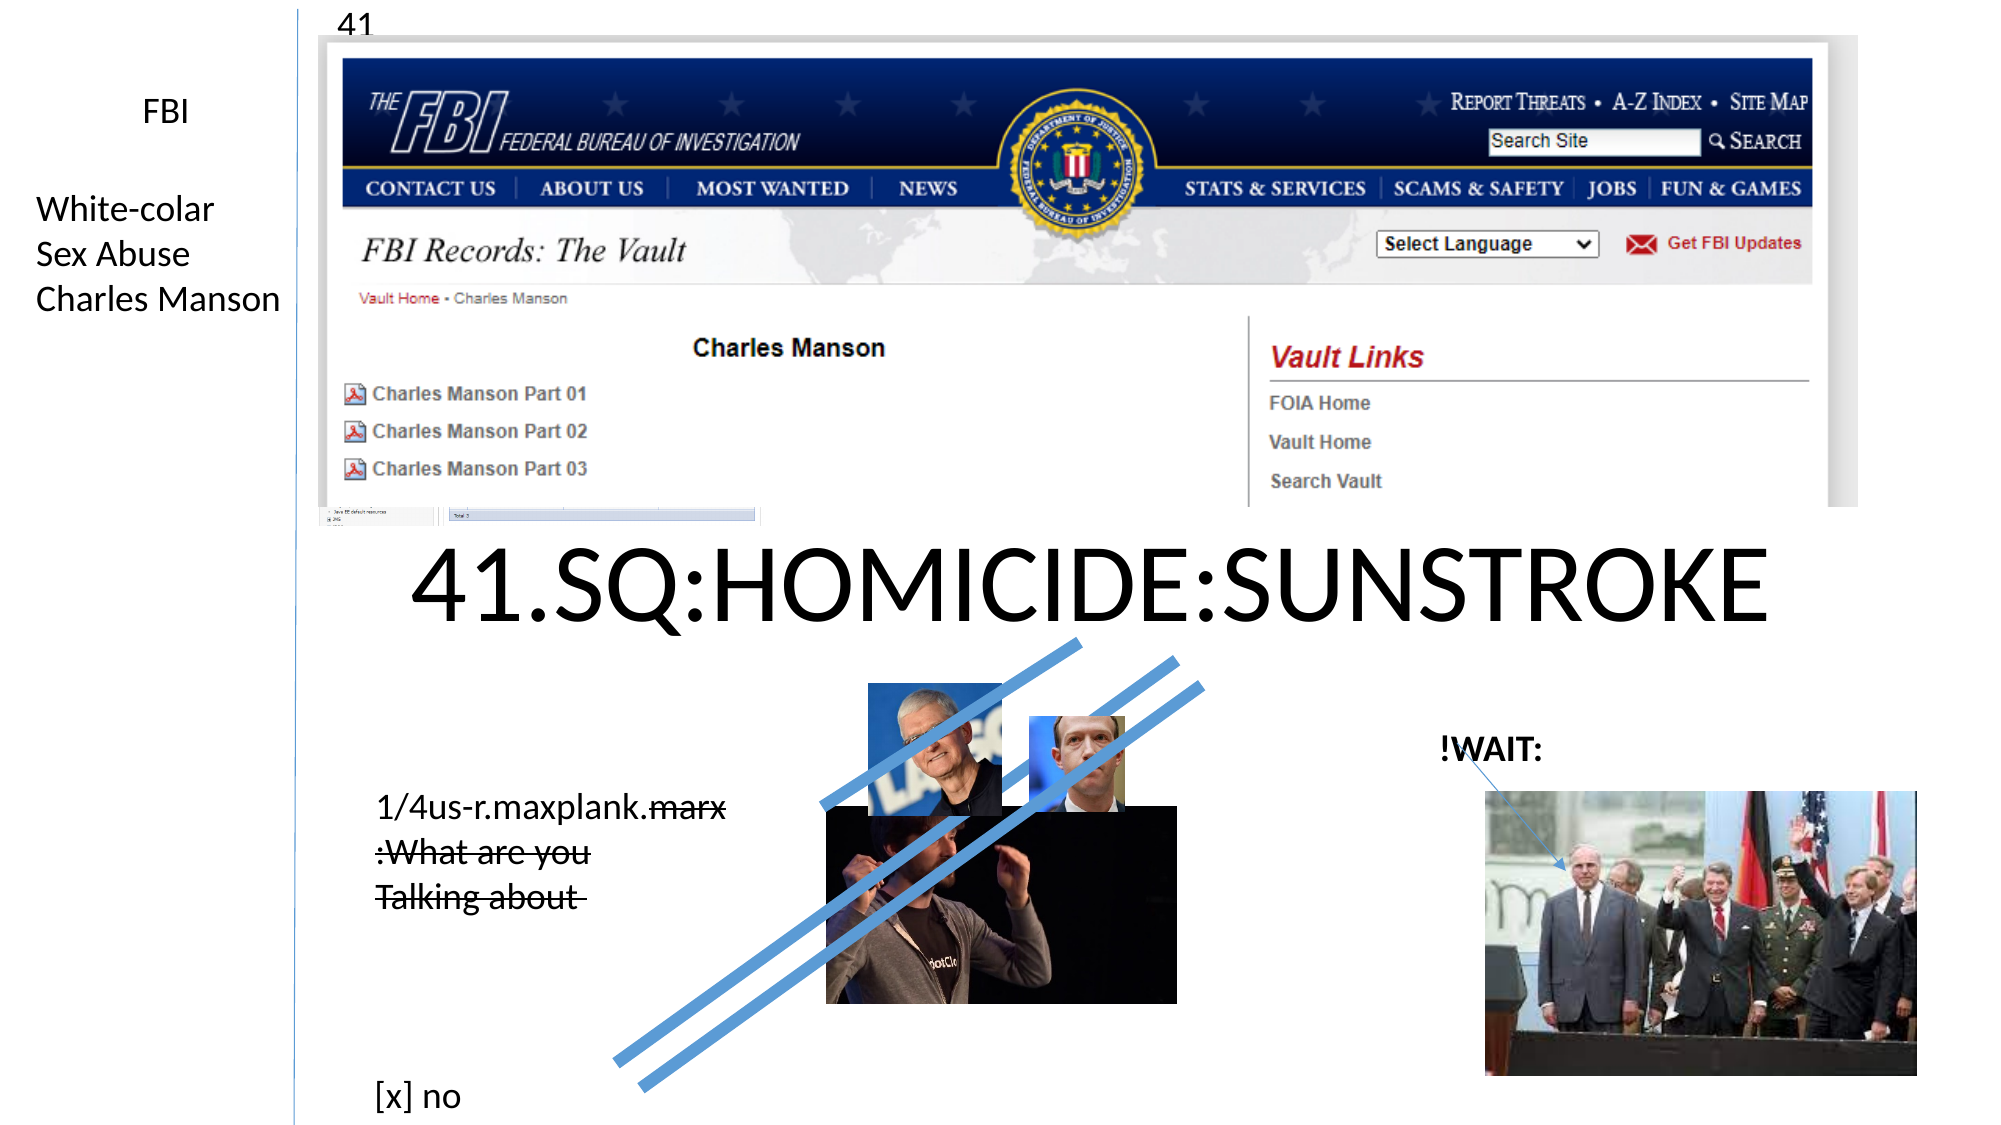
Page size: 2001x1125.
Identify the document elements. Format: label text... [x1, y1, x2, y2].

text_box 41.SQ:HOMICIDE:SUNSTROKE [396, 508, 1788, 652]
picture [1485, 791, 1917, 1076]
text_box !WAIT: [1423, 716, 1567, 777]
text_box 41 [322, 0, 390, 35]
text_box [x] no [359, 1063, 477, 1123]
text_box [1456, 742, 1566, 871]
text_box FBI [127, 78, 205, 139]
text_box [293, 8, 298, 1125]
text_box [641, 685, 1202, 1089]
picture [318, 35, 1858, 526]
text_box 1/4us-r.maxplank.marx :What are you Talking about [360, 774, 616, 924]
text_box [1080, 660, 1177, 685]
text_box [822, 642, 1080, 685]
text_box White-colar Sex Abuse Charles Manson [21, 176, 293, 326]
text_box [616, 660, 822, 1064]
